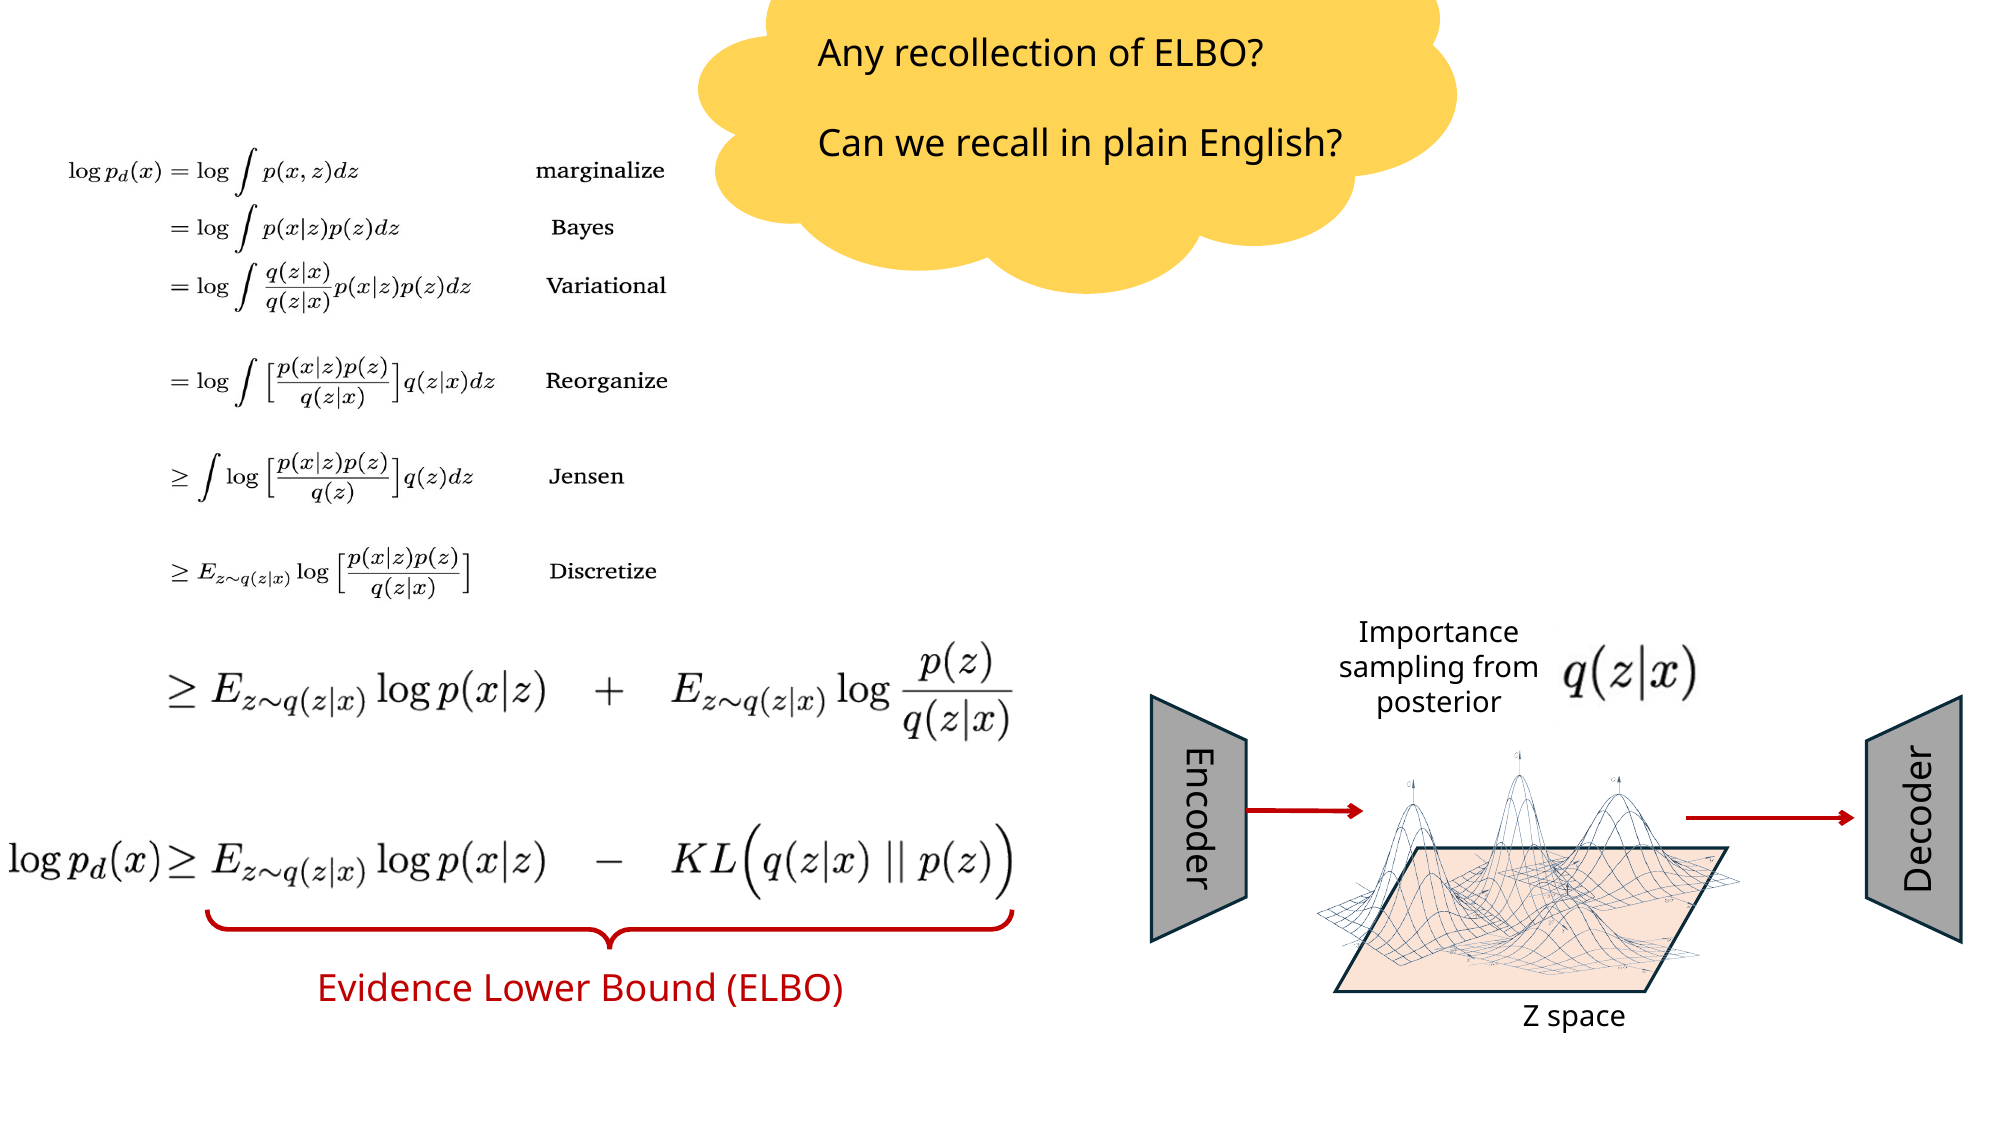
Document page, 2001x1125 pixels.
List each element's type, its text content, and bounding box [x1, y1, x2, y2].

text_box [992, 46, 1008, 66]
text_box [206, 909, 1014, 950]
picture [68, 144, 672, 608]
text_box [1434, 0, 1458, 88]
picture [0, 621, 1014, 904]
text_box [1157, 40, 1171, 65]
picture [1556, 621, 1702, 725]
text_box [911, 46, 927, 66]
text_box [1332, 976, 1656, 994]
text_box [819, 40, 840, 65]
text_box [698, 99, 1059, 293]
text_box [845, 46, 861, 65]
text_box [1106, 136, 1123, 164]
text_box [1221, 39, 1245, 66]
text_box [897, 46, 901, 65]
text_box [1317, 749, 1740, 976]
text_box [698, 0, 770, 79]
text_box Evidence Lower Bound (ELBO) [302, 956, 918, 1016]
text_box Z space [1508, 989, 1642, 1040]
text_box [1685, 696, 1962, 943]
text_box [1150, 695, 1364, 942]
text_box Importance sampling from posterior [1323, 605, 1555, 726]
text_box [1073, 136, 1089, 155]
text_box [1078, 46, 1082, 65]
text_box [866, 46, 883, 74]
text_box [1113, 101, 1458, 293]
